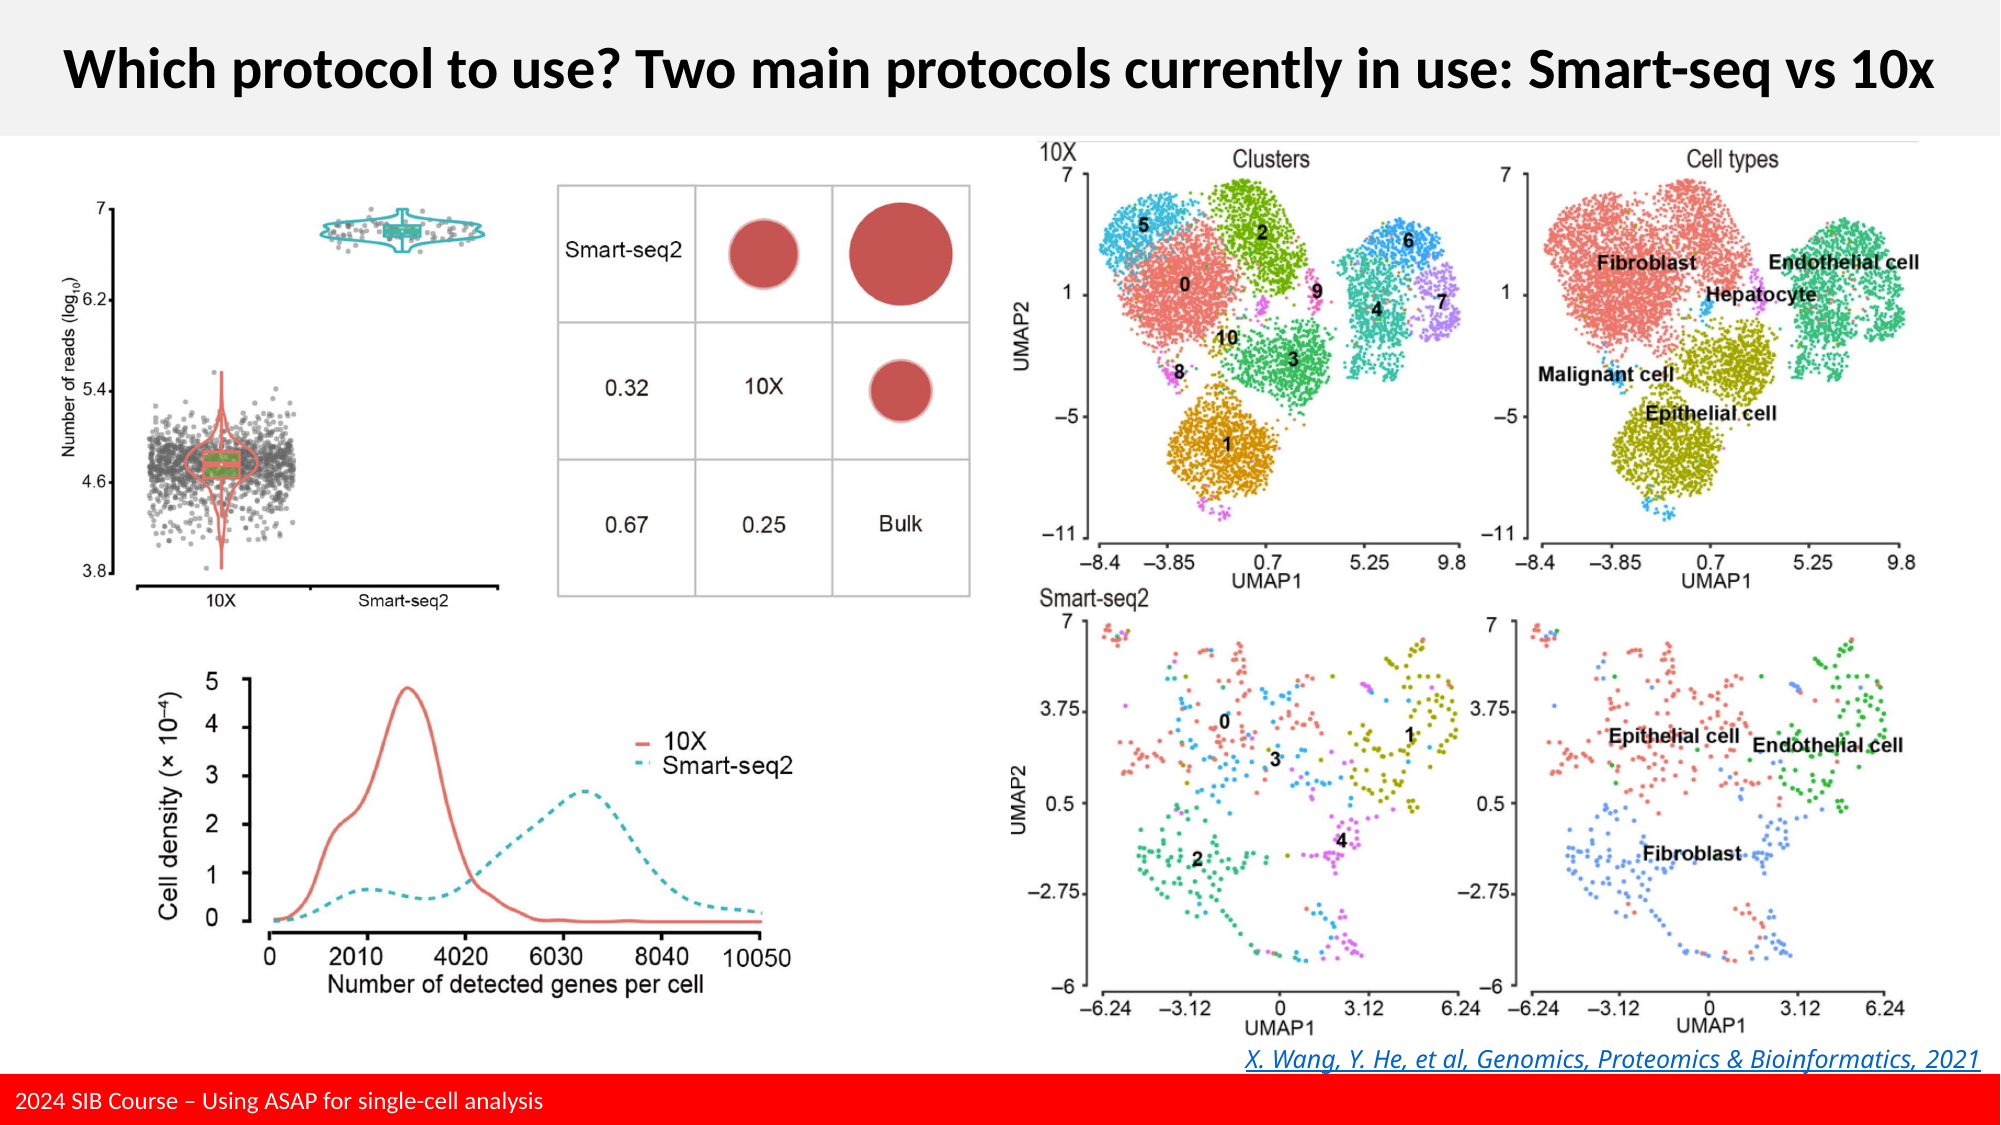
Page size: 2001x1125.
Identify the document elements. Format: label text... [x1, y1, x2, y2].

picture [1011, 139, 1919, 1037]
text_box X. Wang, Y. He, et al, Genomics, Proteomics & Bioinformatics, 2021 [1238, 1036, 1988, 1085]
picture [543, 175, 982, 608]
picture [56, 197, 507, 611]
text_box Which protocol to use? Two main protocols currently in use: Smart-seq vs 10x [0, 0, 2000, 141]
picture [147, 668, 801, 1001]
